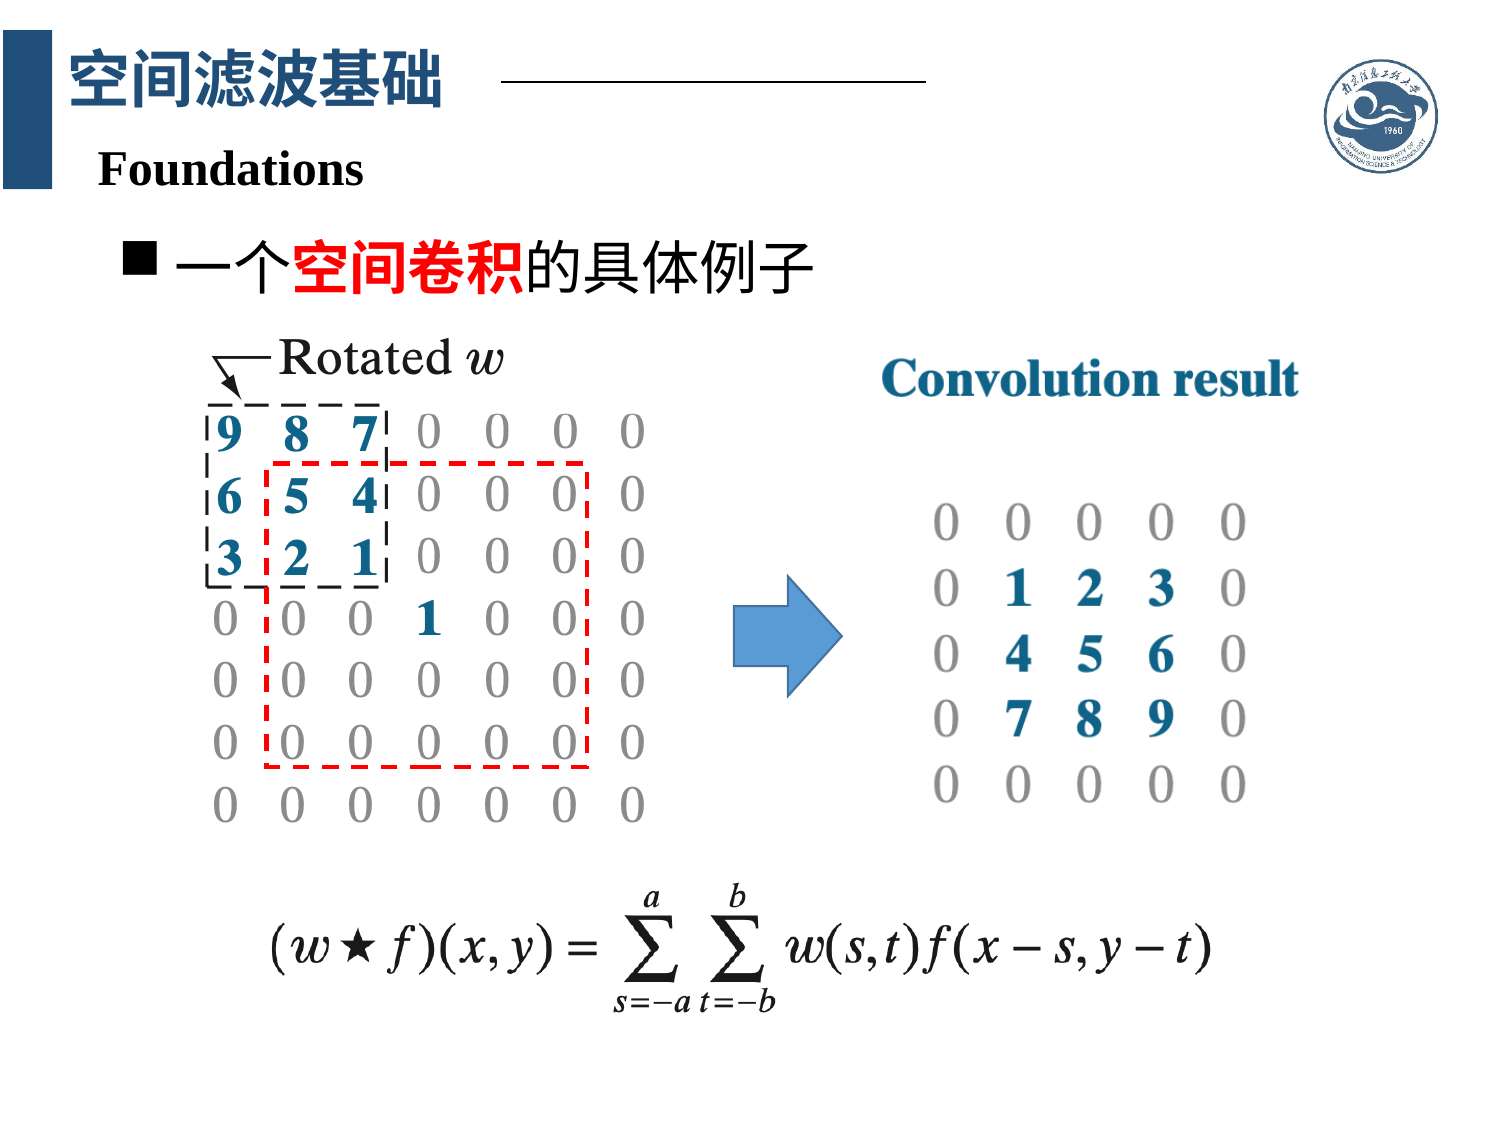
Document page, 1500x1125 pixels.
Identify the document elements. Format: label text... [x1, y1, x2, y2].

text_box [2, 29, 53, 190]
text_box 空间滤波基础 [52, 16, 501, 148]
picture [157, 308, 685, 843]
picture [804, 327, 1336, 843]
text_box Foundations [82, 102, 759, 236]
text_box [732, 573, 804, 699]
picture [232, 869, 1268, 1045]
picture [1308, 44, 1452, 185]
text_box 一个空间卷积的具体例子 [28, 223, 1452, 309]
